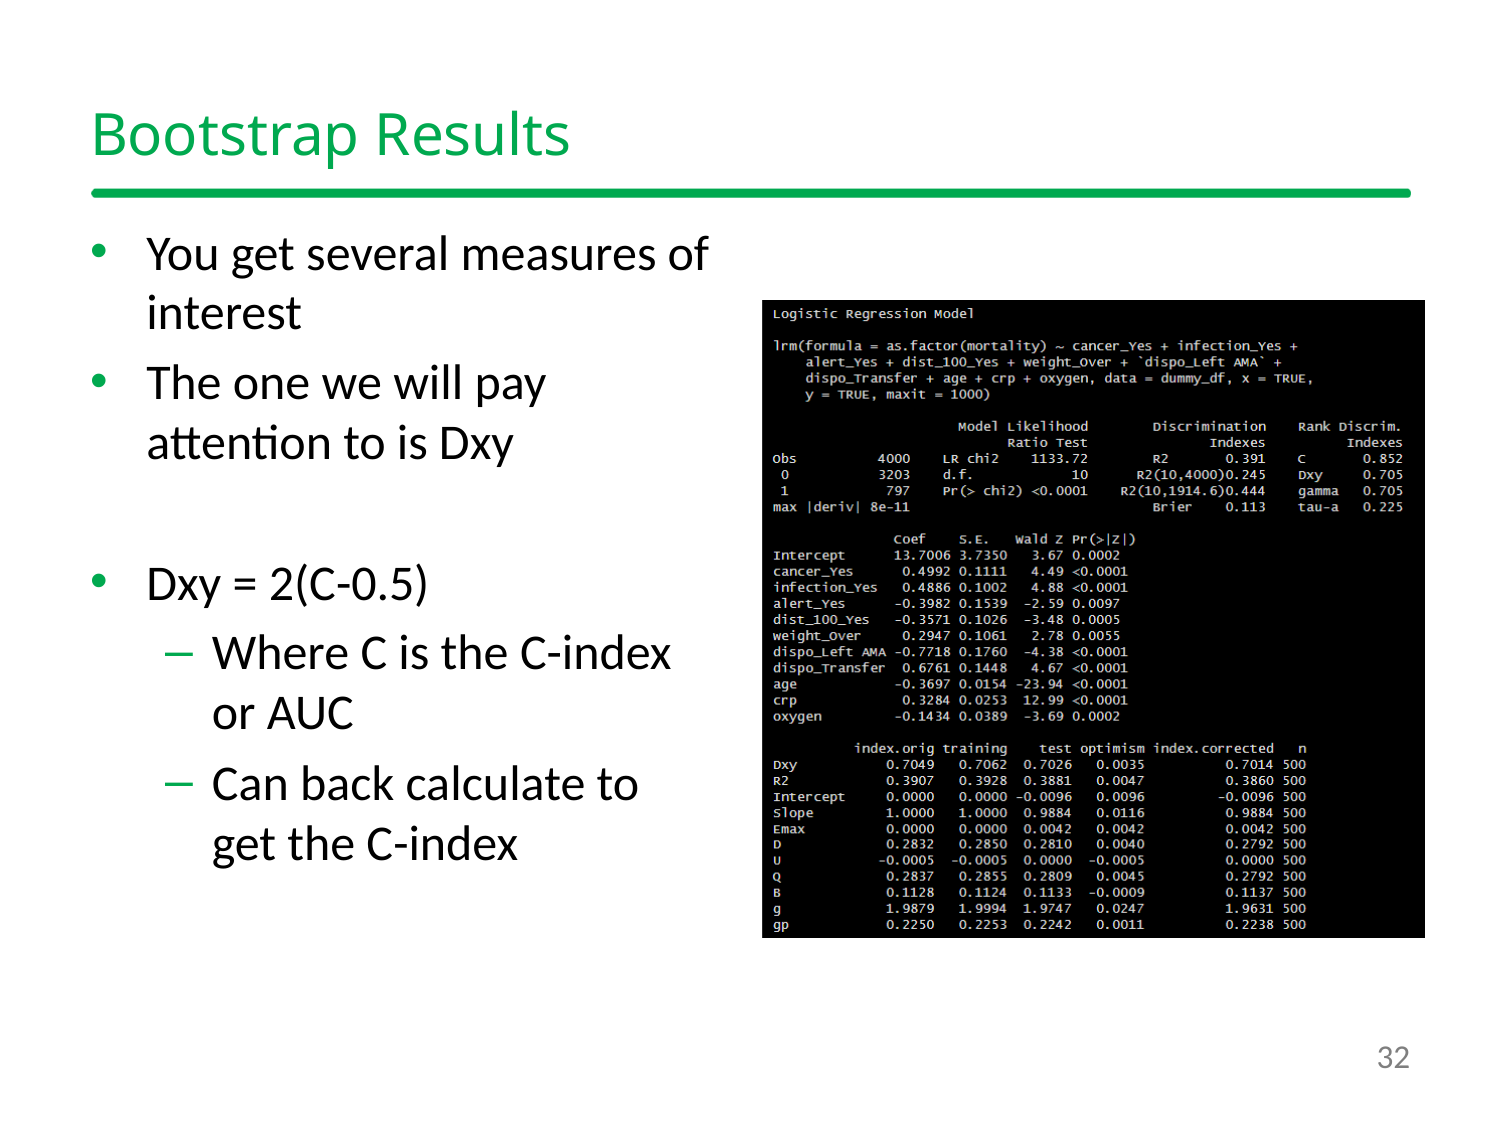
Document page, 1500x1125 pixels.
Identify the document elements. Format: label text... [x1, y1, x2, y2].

picture [762, 299, 1426, 938]
title Bootstrap Results [75, 45, 1425, 175]
list You get several measures of interest The one we will pay attention to is Dxy Dxy = 2(C-0.5) Where C is the C-index or AUC Can back calculate to get the C-index [75, 212, 725, 1025]
picture [91, 188, 1411, 198]
